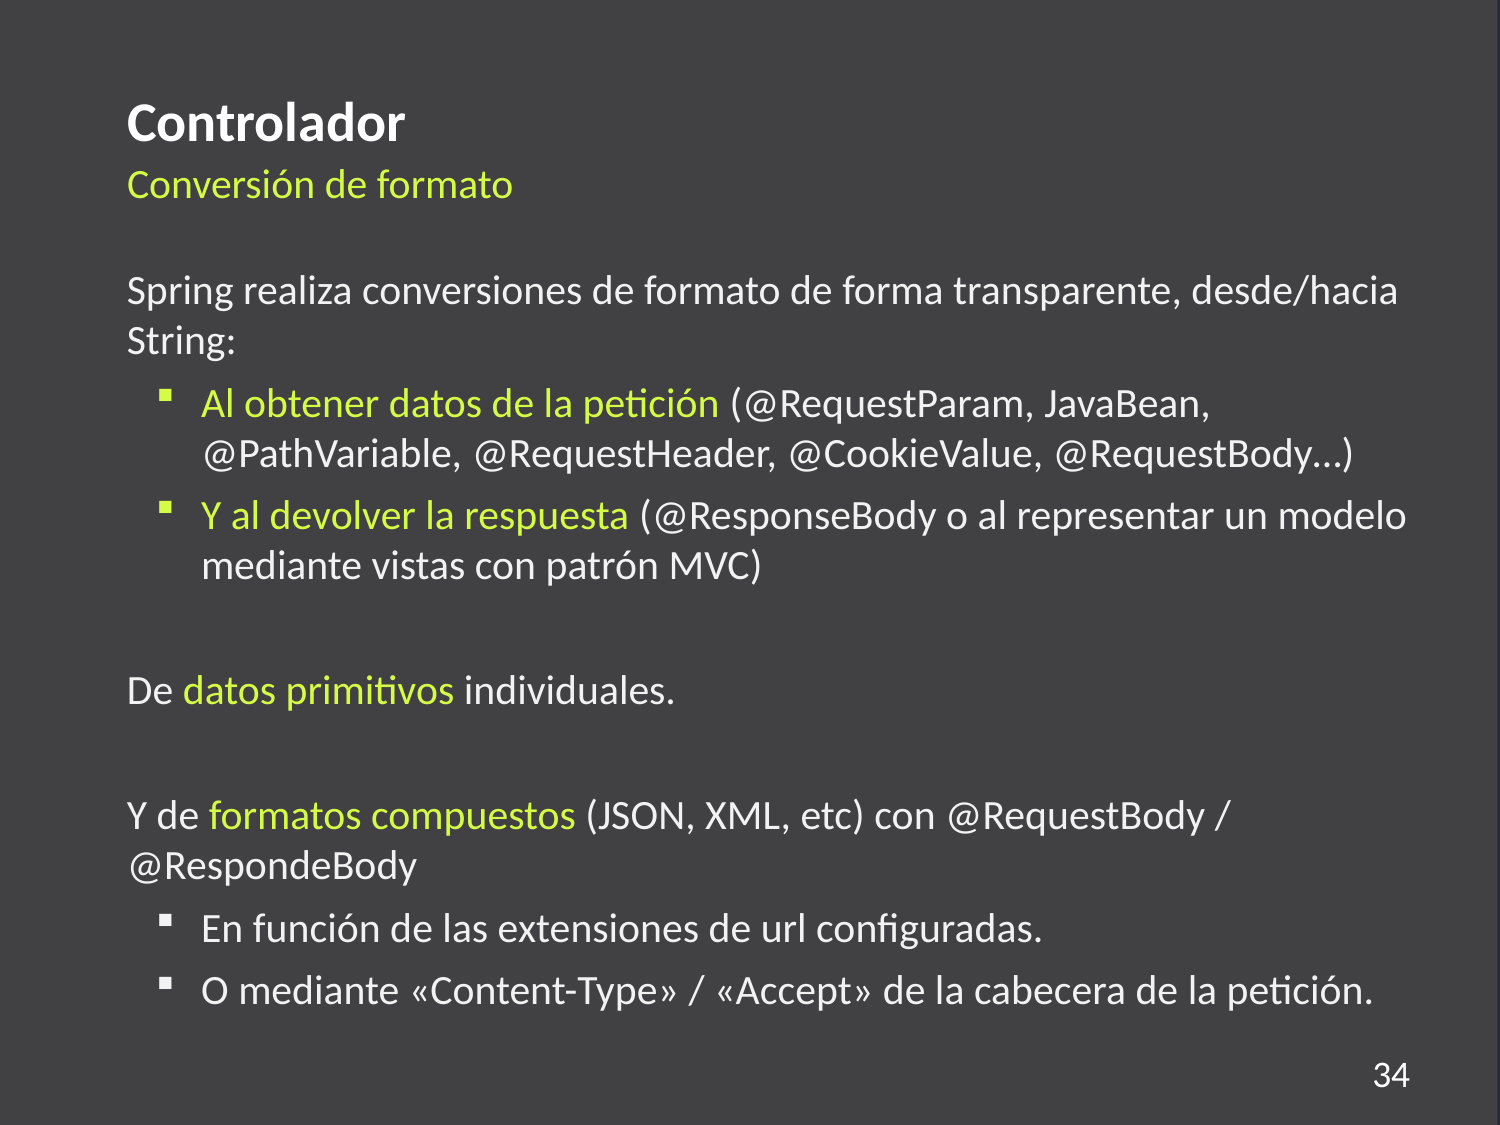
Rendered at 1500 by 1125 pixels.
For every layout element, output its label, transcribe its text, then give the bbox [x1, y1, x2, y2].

text_box 34 [1281, 1042, 1425, 1103]
list Controlador [112, 78, 1329, 148]
text_box Conversión de formato [112, 148, 1425, 220]
text_box Spring realiza conversiones de formato de forma transparente, desde/hacia String: Al obtener datos de la petición (@RequestParam, JavaBean, @PathVariable, @RequestHeader, @CookieValue, @RequestBody…) Y al devolver la respuesta (@ResponseBody o al representar un modelo mediante vistas con patrón MVC) De datos primitivos individuales. Y de formatos compuestos (JSON, XML, etc) con @RequestBody / @RespondeBody En función de las extensiones de url configuradas. O mediante «Content-Type» / «Accept» de la cabecera de la petición. [112, 255, 1425, 1026]
